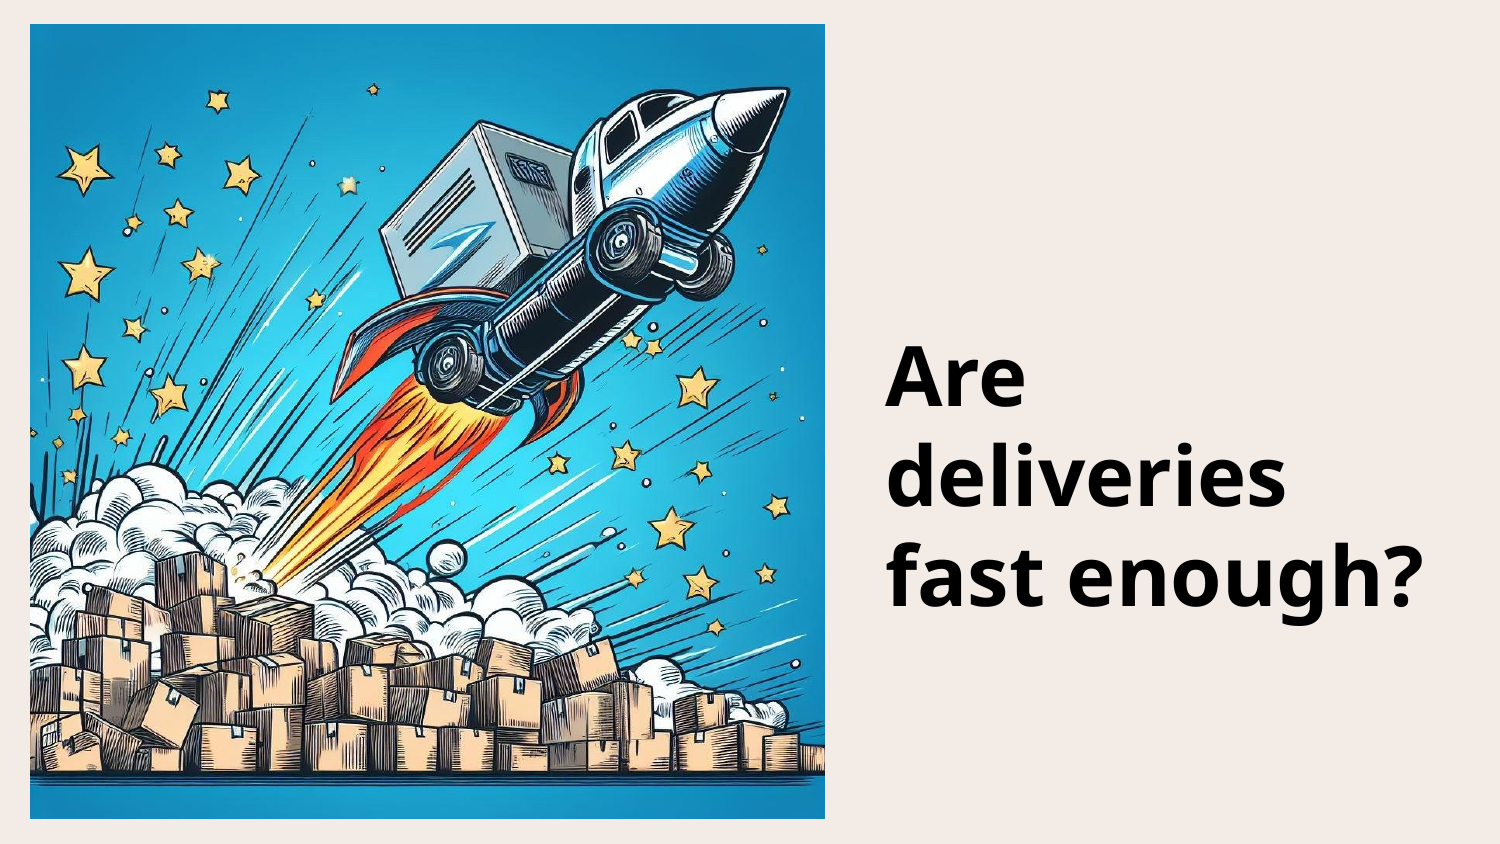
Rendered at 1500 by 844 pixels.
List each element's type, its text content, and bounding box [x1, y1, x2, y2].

picture [30, 24, 825, 819]
text_box Are deliveries fast enough? [870, 307, 1461, 536]
